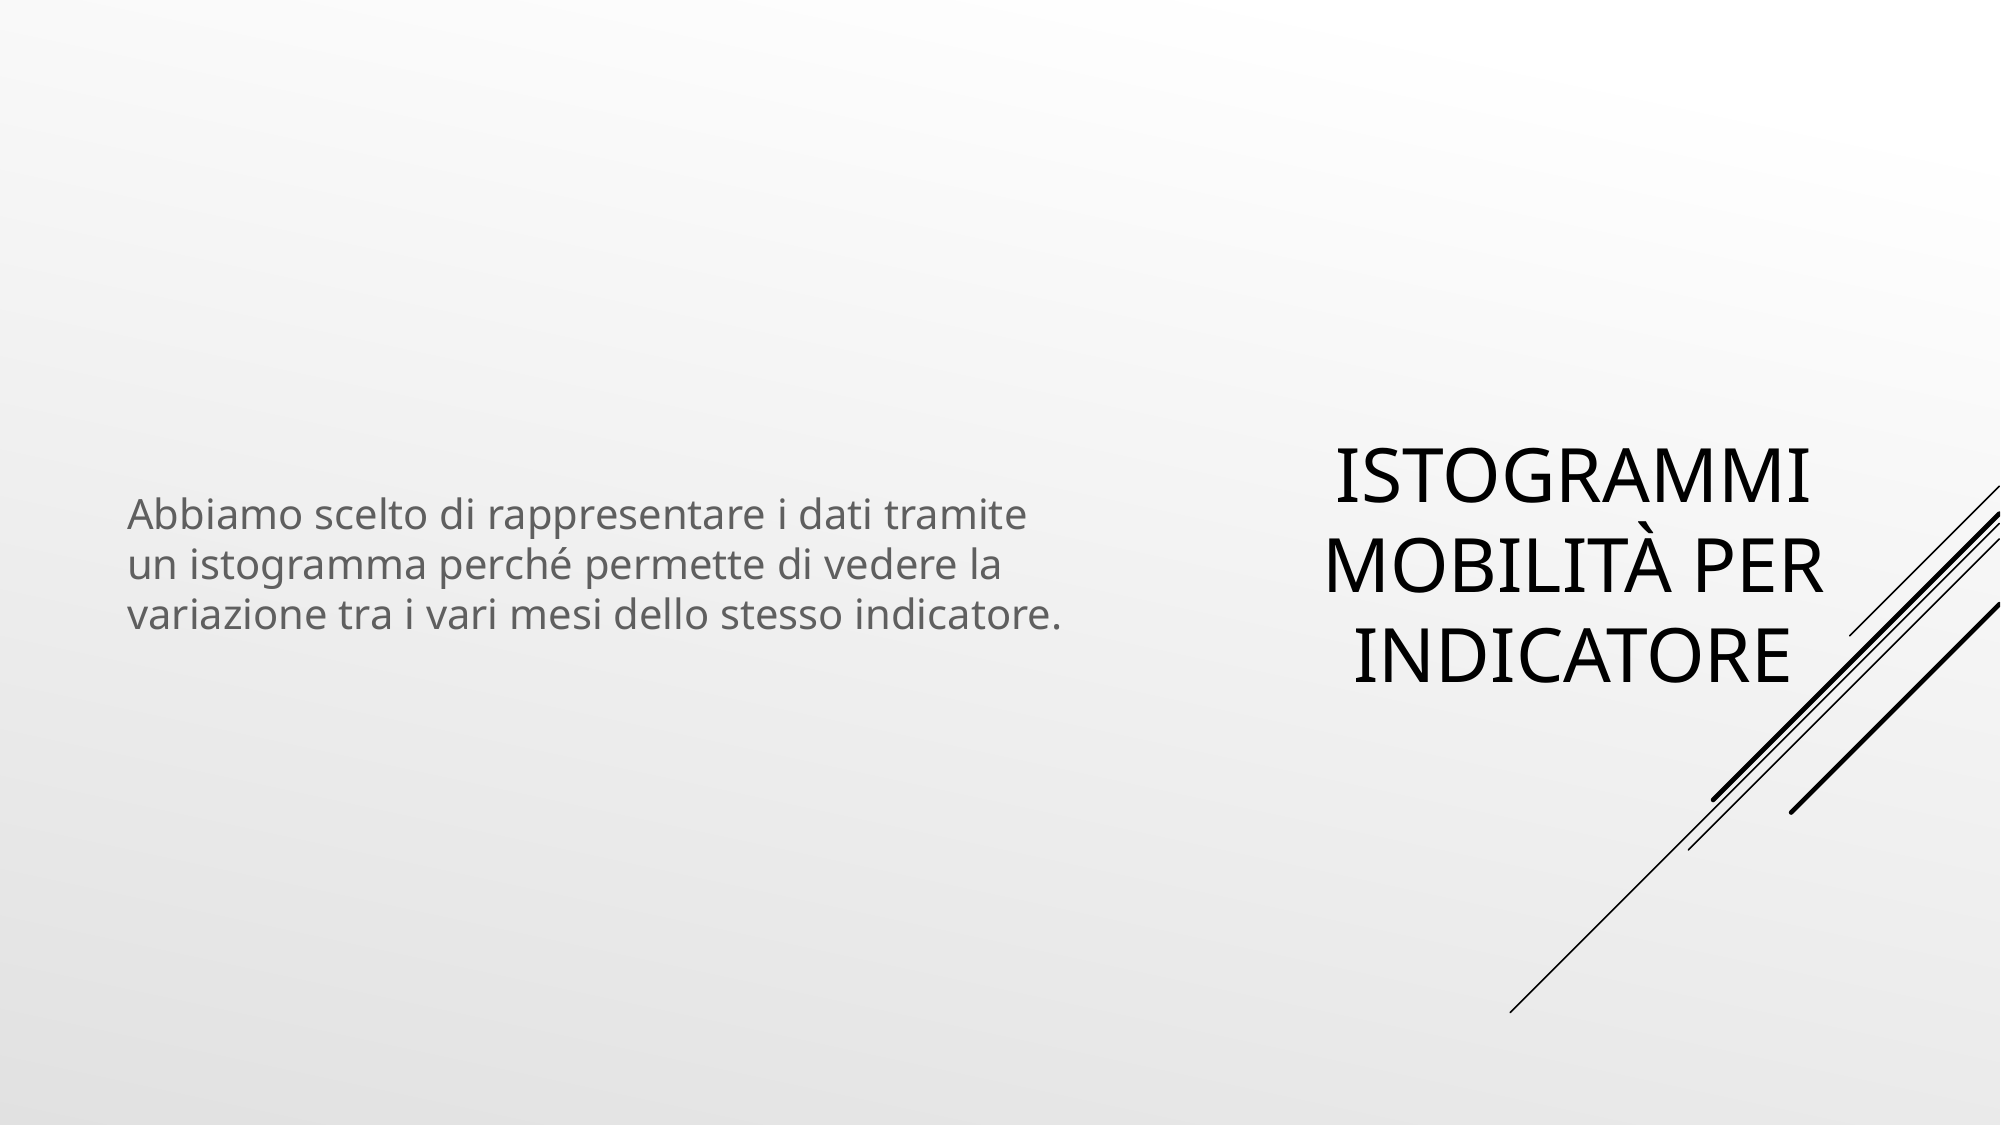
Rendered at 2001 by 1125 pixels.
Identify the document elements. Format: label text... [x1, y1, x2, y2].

list Abbiamo scelto di rappresentare i dati tramite un istogramma perché permette di vedere la variazione tra i vari mesi dello stesso indicatore. [112, 130, 1088, 995]
title Istogrammi mobilità per indicatore [1273, 229, 1874, 896]
